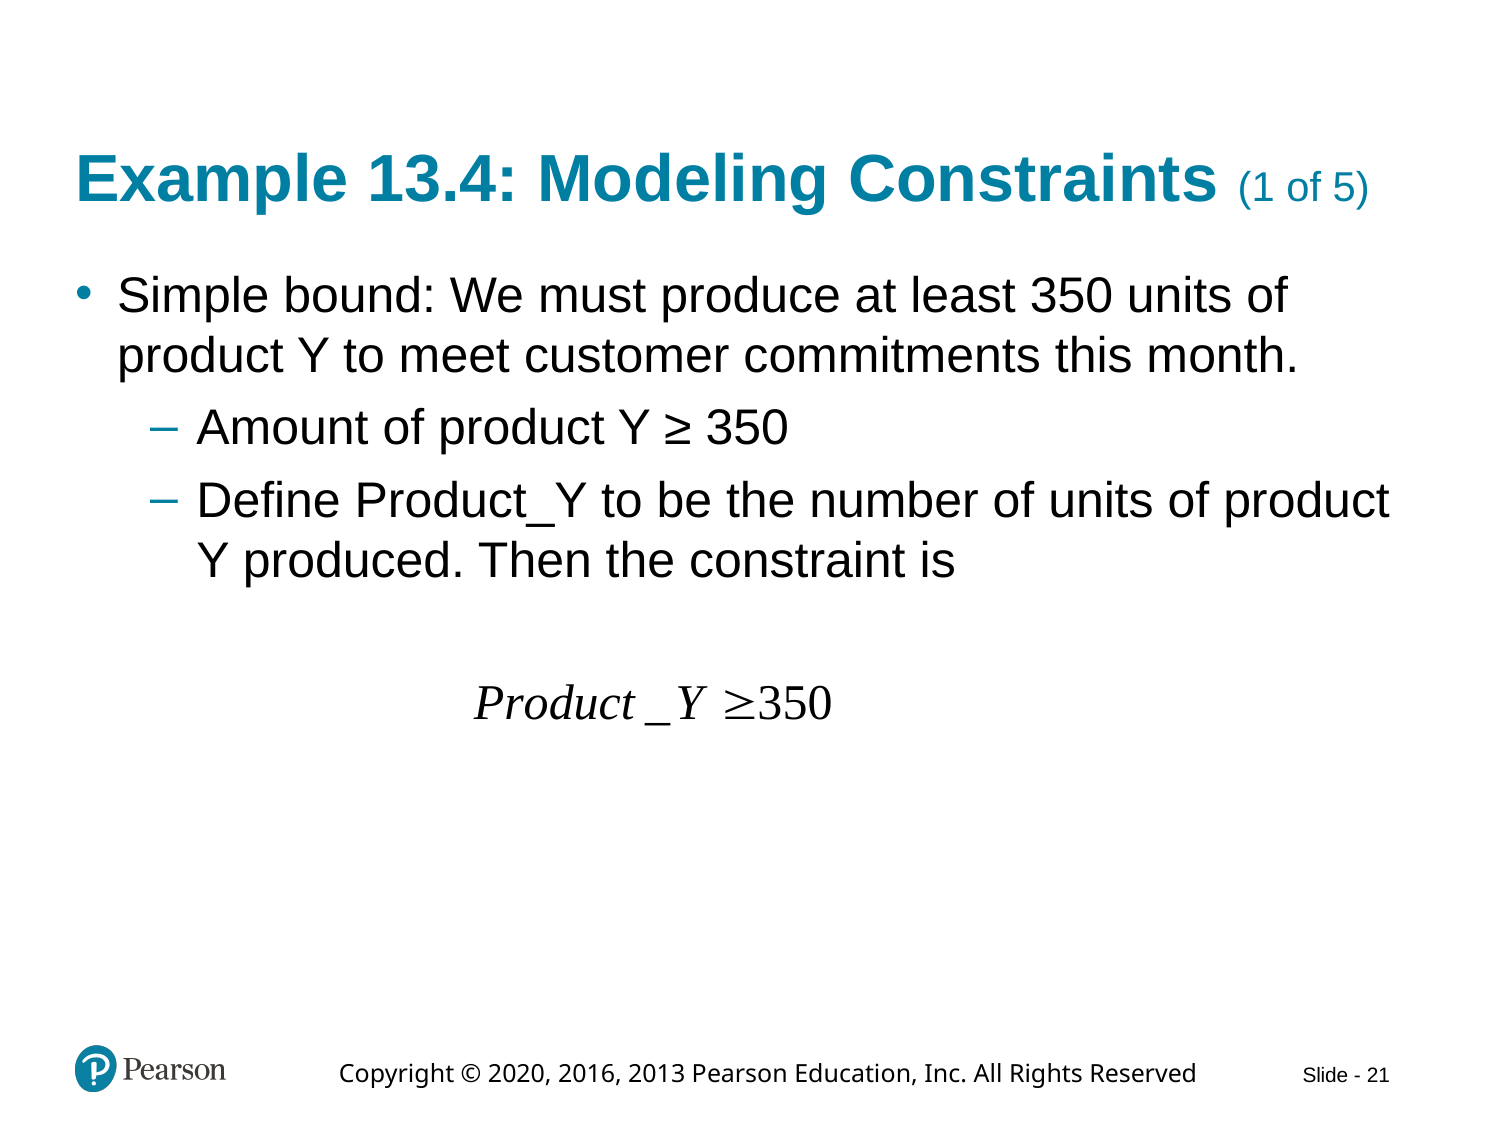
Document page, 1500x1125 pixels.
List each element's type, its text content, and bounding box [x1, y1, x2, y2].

picture [83, 1054, 109, 1079]
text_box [468, 680, 836, 737]
title Example 13.4: Modeling Constraints (1 of 5) [75, 35, 1425, 216]
picture [75, 1045, 90, 1061]
picture [101, 1045, 226, 1092]
picture [75, 1078, 86, 1092]
list Simple bound: We must produce at least 350 units of product Y to meet customer commitments this month. Amount of product Y ≥ 350 Define Product_Y to be the number of units of product Y produced. Then the constraint is [75, 262, 1425, 634]
